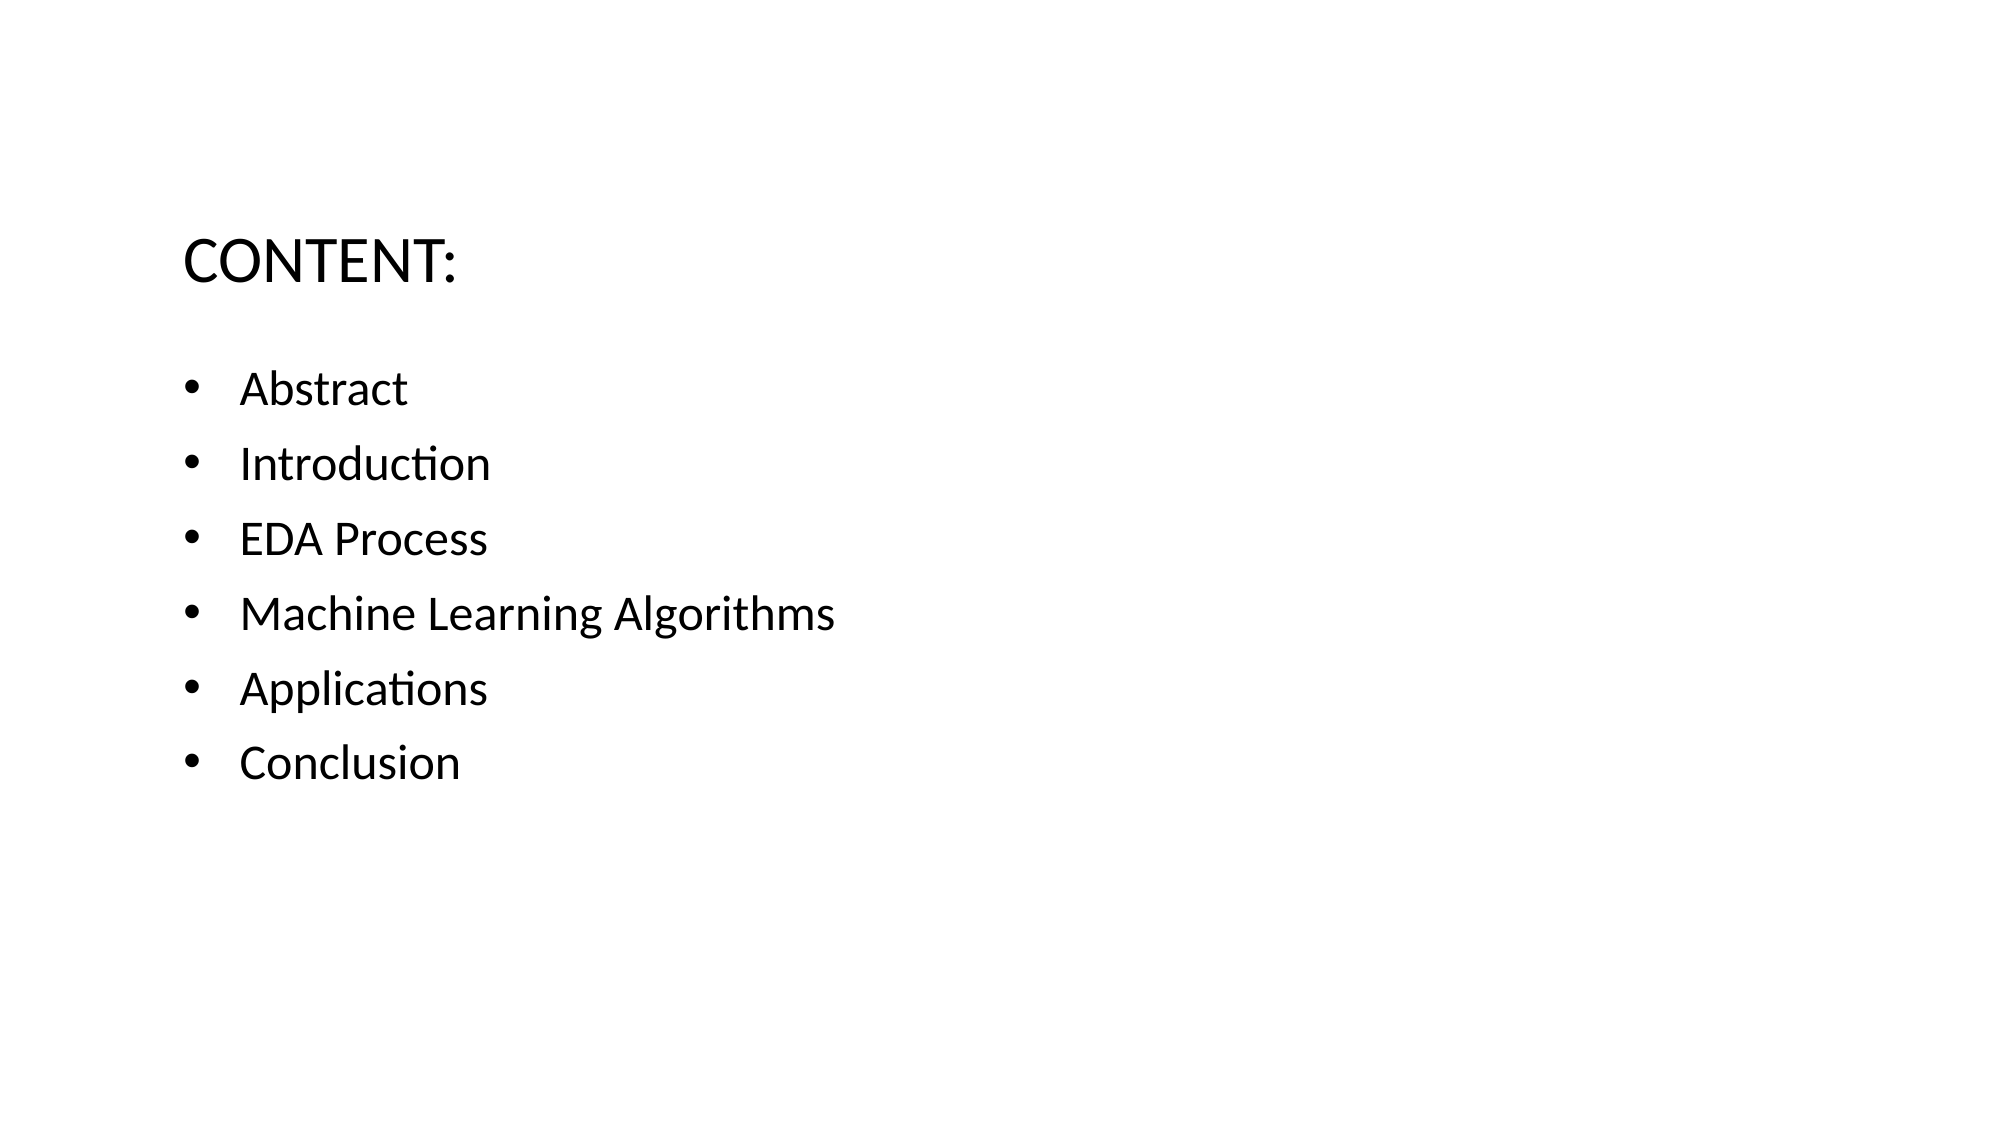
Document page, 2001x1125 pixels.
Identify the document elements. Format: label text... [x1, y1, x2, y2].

title CONTENT: [168, 184, 1750, 305]
subtitle Abstract Introduction EDA Process Machine Learning Algorithms Applications Conclusion [168, 355, 1750, 863]
